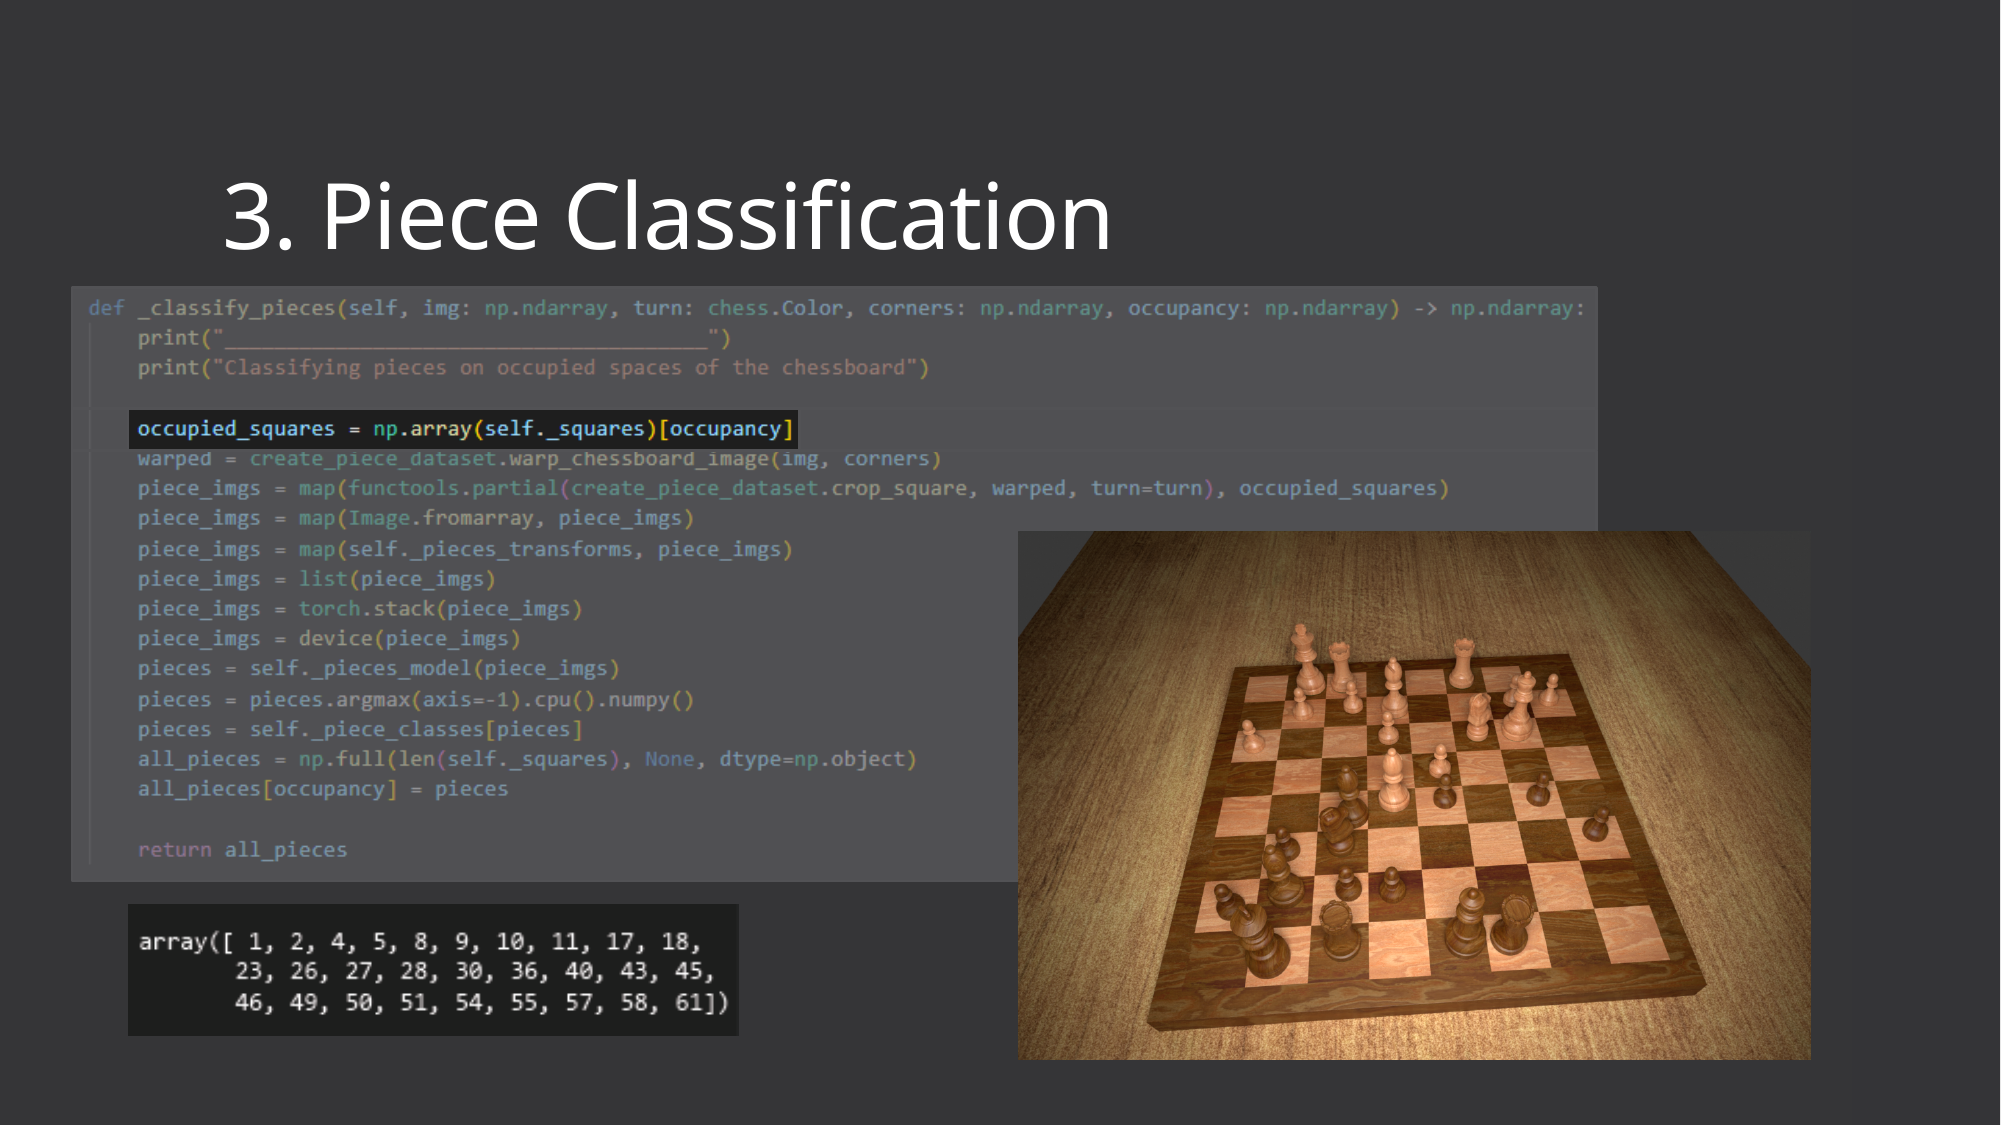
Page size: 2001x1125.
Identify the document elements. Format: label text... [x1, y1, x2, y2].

picture [128, 904, 740, 1037]
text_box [71, 287, 1597, 882]
title 3. Piece Classification [206, 60, 1797, 278]
picture [1018, 287, 1811, 1060]
text_box Finde alle Felder mit Figuren [128, 921, 1102, 1125]
